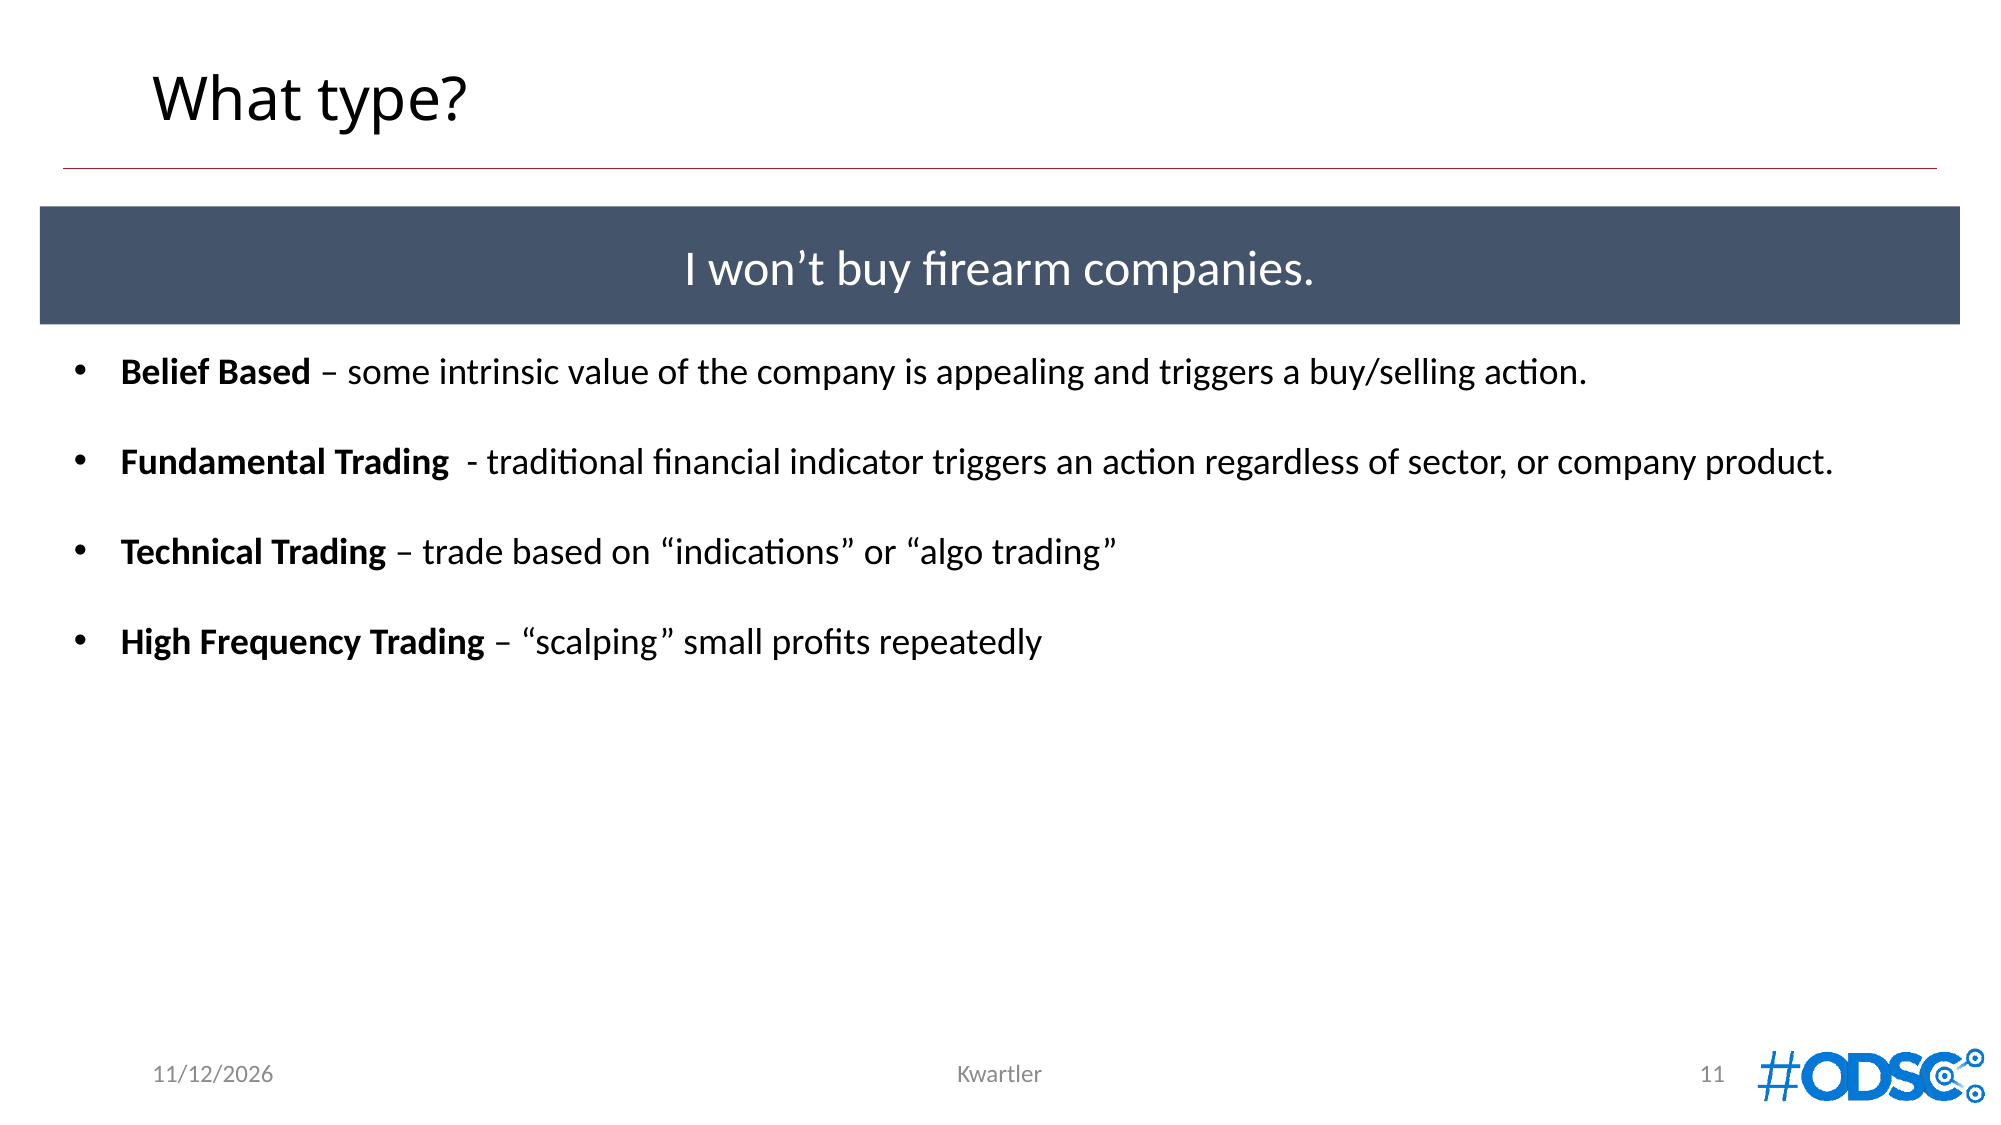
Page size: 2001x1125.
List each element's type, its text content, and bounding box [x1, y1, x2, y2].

text_box I won’t buy firearm companies. [39, 205, 1961, 325]
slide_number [137, 1042, 588, 1103]
picture [1740, 1038, 1994, 1116]
text_box Belief Based – some intrinsic value of the company is appealing and triggers a buy/selling action. Fundamental Trading - traditional financial indicator triggers an action regardless of sector, or company product. Technical Trading – trade based on “indications” or “algo trading” High Frequency Trading – “scalping” small profits repeatedly [59, 339, 1950, 670]
footer Kwartler [662, 1042, 1338, 1103]
text_box 11 [1412, 1042, 1741, 1103]
title What type? [137, 59, 1863, 142]
